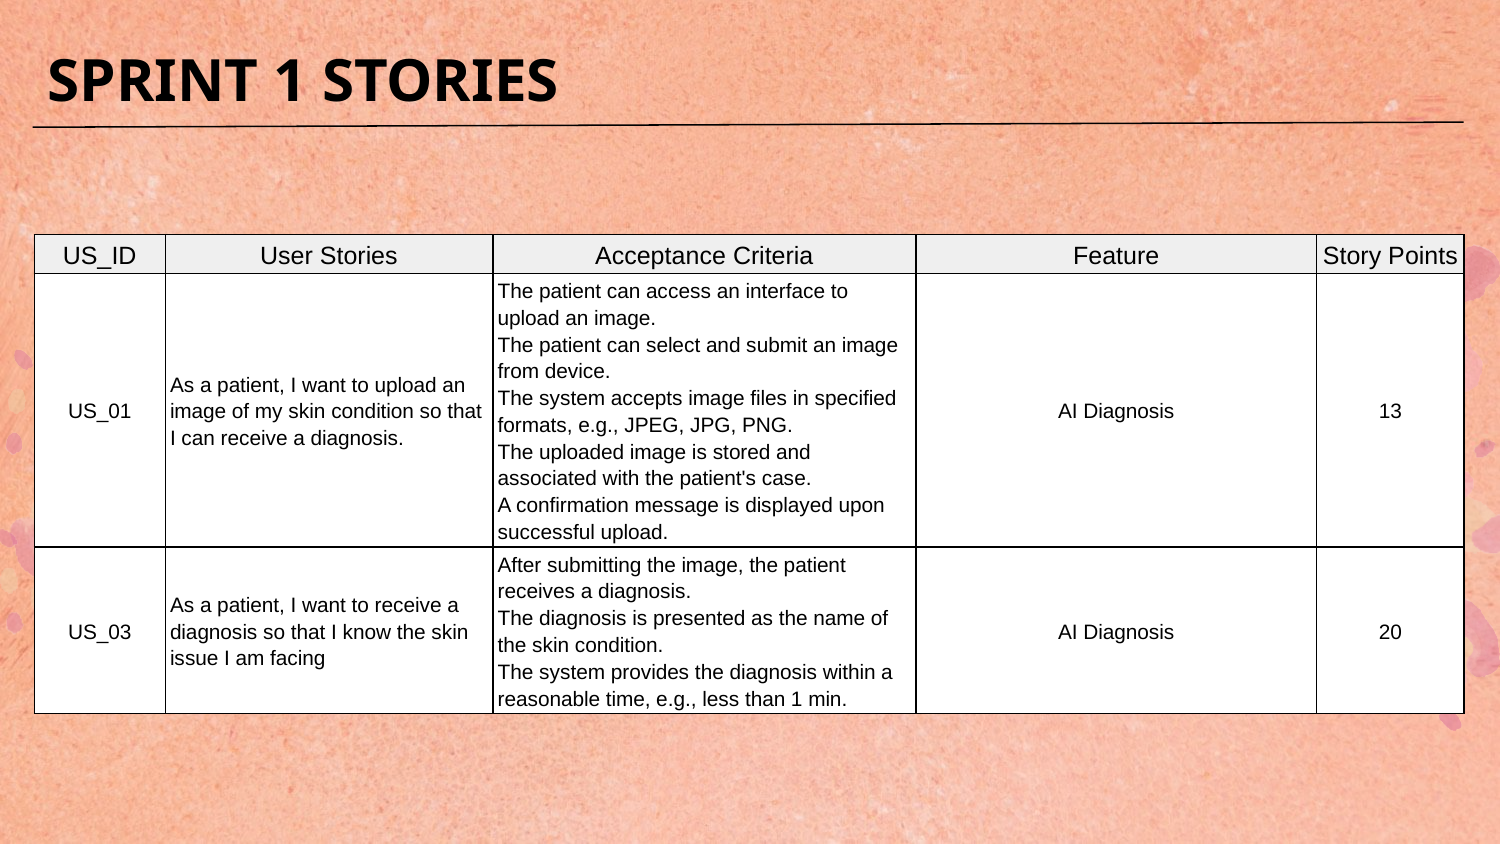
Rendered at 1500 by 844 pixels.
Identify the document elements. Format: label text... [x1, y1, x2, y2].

table_header Story Points [1317, 235, 1463, 273]
table_cell 13 [1317, 274, 1463, 546]
table_header Acceptance Criteria [494, 235, 915, 273]
table_cell As a patient, I want to receive a diagnosis so that I know the skin issue I am facing [166, 548, 492, 713]
table_cell After submitting the image, the patient receives a diagnosis. The diagnosis is presented as the name of the skin condition. The system provides the diagnosis within a reasonable time, e.g., less than 1 min. [494, 548, 915, 713]
table_cell US_01 [35, 274, 165, 546]
table_cell 20 [1317, 548, 1463, 713]
table_cell As a patient, I want to upload an image of my skin condition so that I can receive a diagnosis. [166, 274, 492, 546]
title SPRINT 1 STORIES [32, 28, 1297, 121]
table_header Feature [917, 235, 1316, 273]
table_header US_ID [35, 235, 165, 273]
table_cell The patient can access an interface to upload an image. The patient can select and submit an image from device. The system accepts image files in specified formats, e.g., JPEG, JPG, PNG. The uploaded image is stored and associated with the patient's case. A confirmation message is displayed upon successful upload. [494, 274, 915, 546]
table_cell US_03 [35, 548, 165, 713]
table_header User Stories [166, 235, 492, 273]
table_cell AI Diagnosis [917, 548, 1316, 713]
table_cell AI Diagnosis [917, 274, 1316, 546]
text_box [32, 121, 1464, 128]
